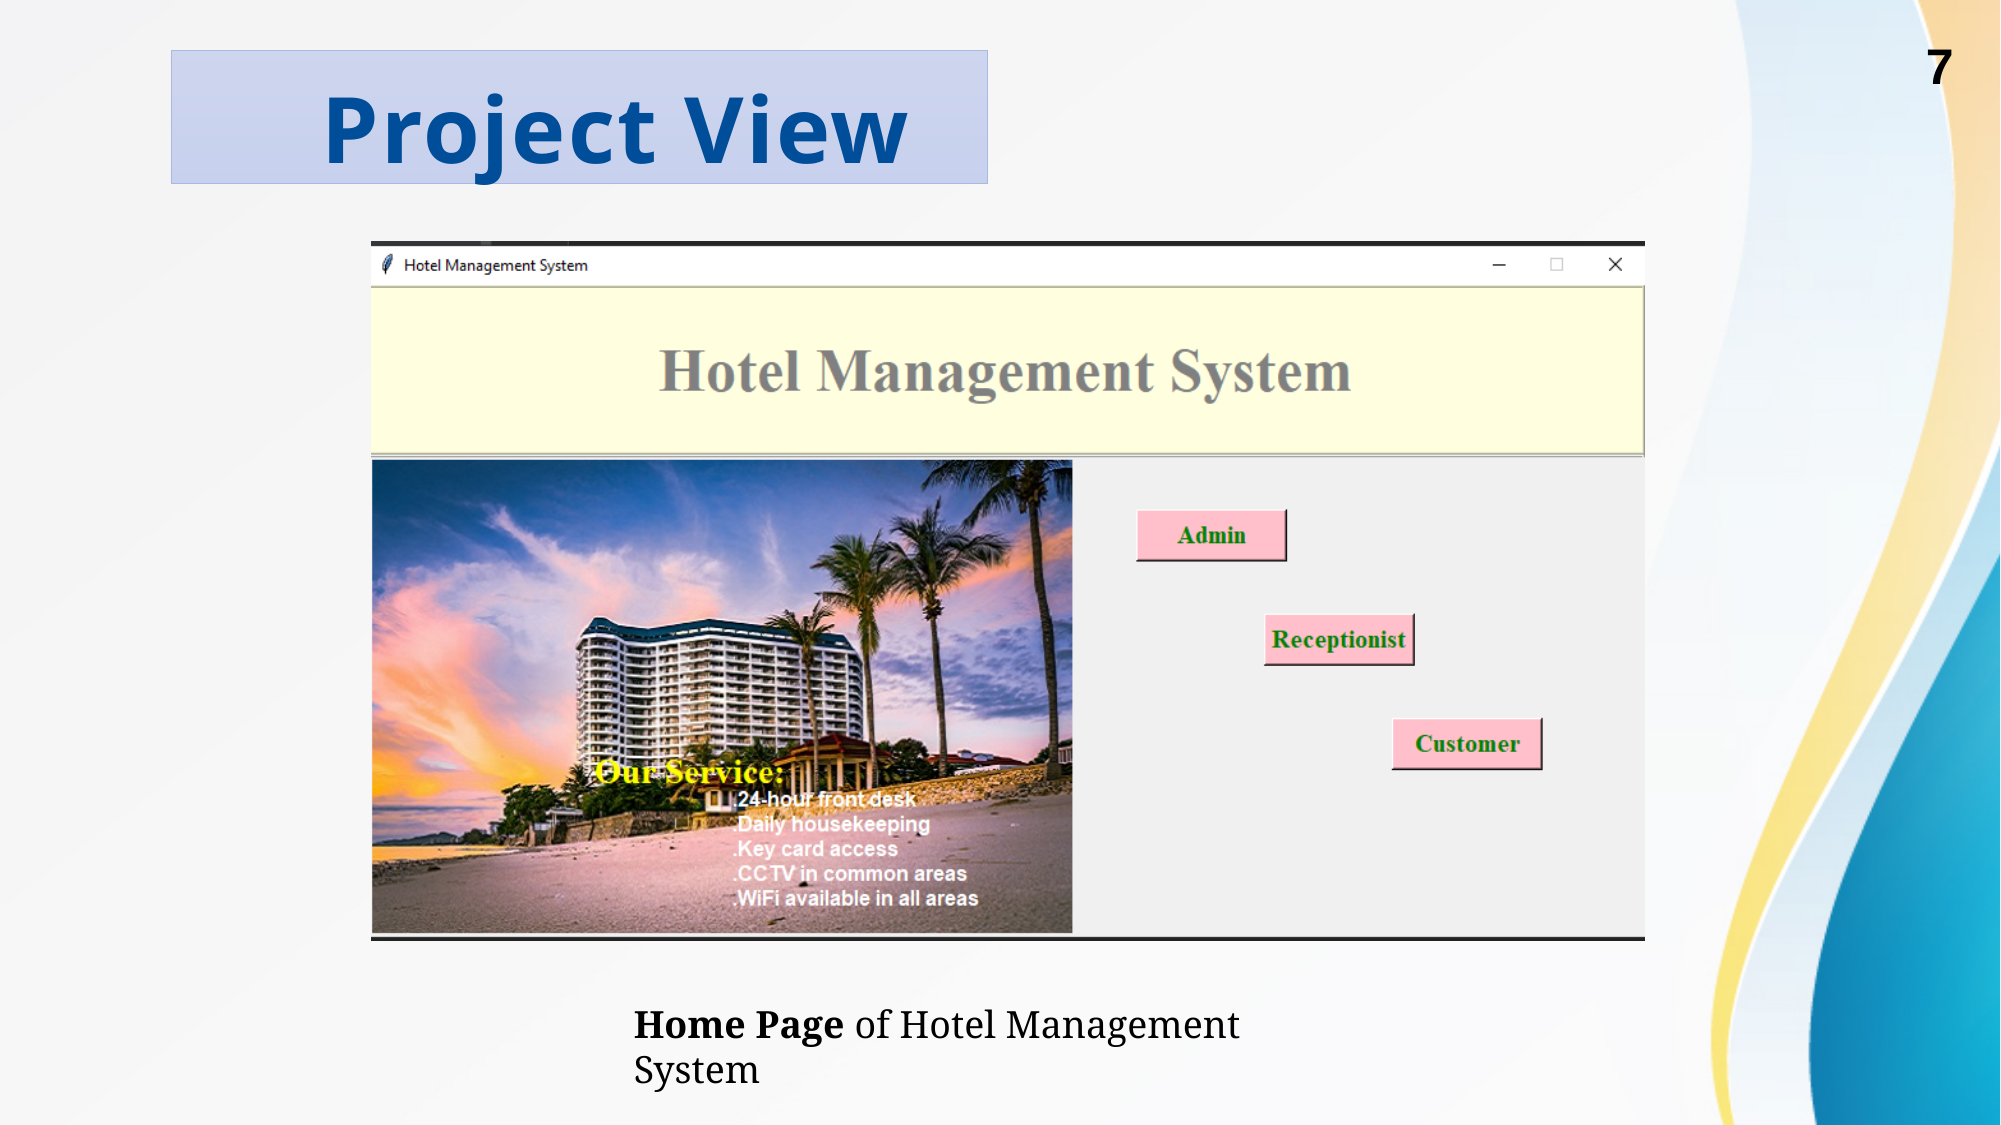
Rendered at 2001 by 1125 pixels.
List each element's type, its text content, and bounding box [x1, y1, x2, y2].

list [371, 241, 1645, 941]
text_box Project View [171, 50, 988, 184]
text_box Home Page of Hotel Management System [619, 993, 1343, 1099]
picture [0, 0, 2001, 1125]
text_box 7 [1902, 27, 1969, 106]
